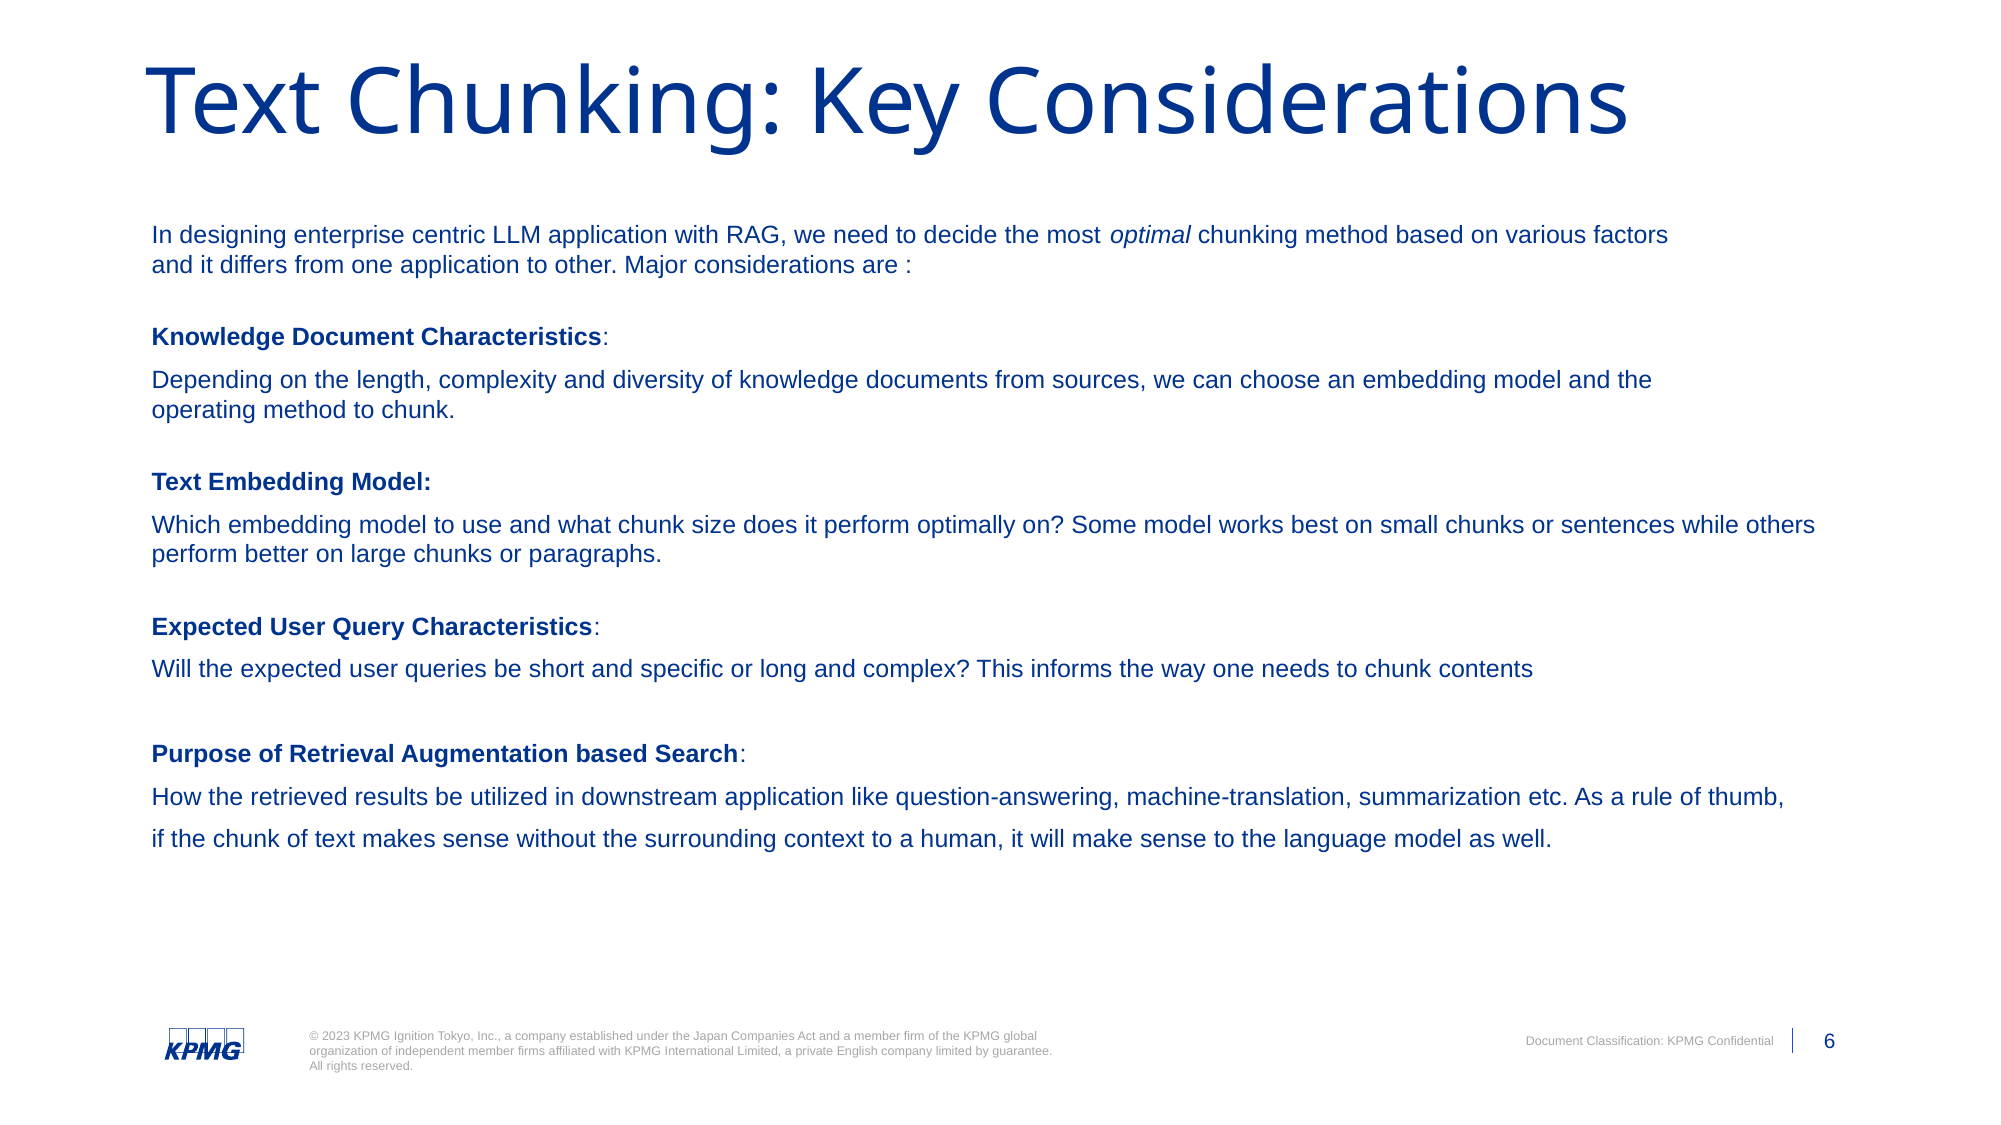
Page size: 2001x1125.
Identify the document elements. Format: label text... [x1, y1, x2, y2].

title Text Chunking: Key Considerations [145, 72, 1819, 160]
